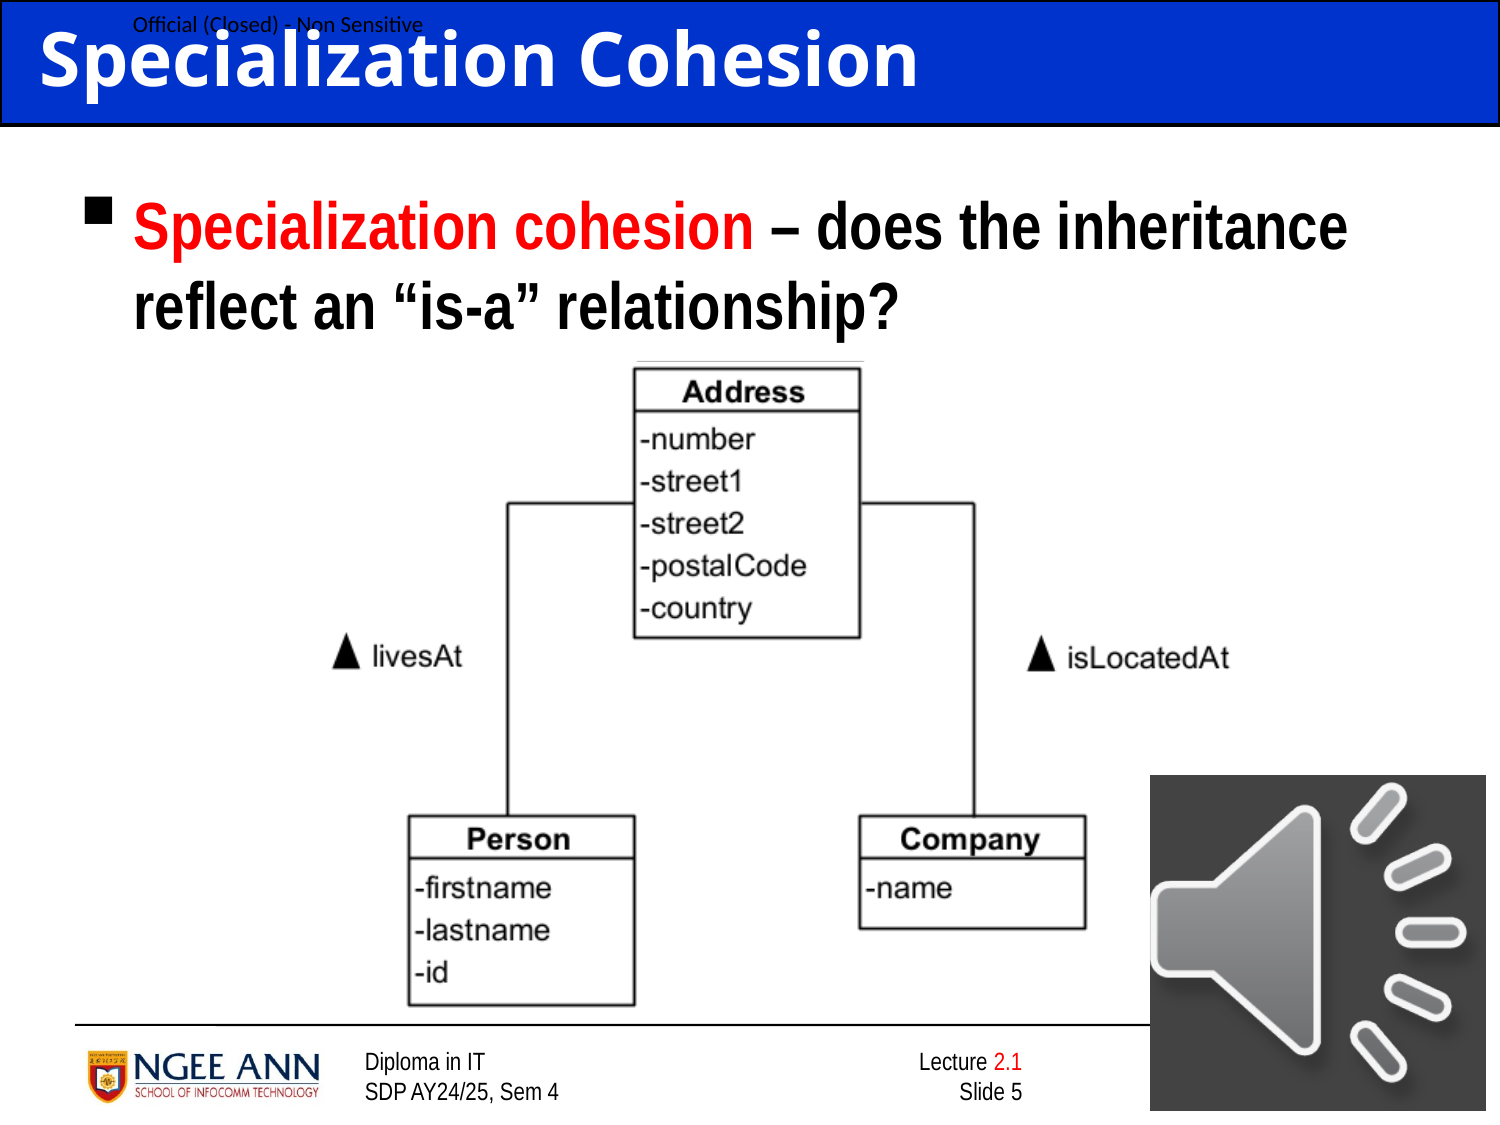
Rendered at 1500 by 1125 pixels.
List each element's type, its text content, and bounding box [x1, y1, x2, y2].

slide_number Lecture 2.1 Slide 5 [724, 1049, 1038, 1113]
picture [324, 352, 1487, 1112]
list Specialization cohesion – does the inheritance reflect an “is-a” relationship? [62, 174, 1401, 1026]
picture [62, 1028, 344, 1125]
title Specialization Cohesion [23, 0, 1500, 115]
